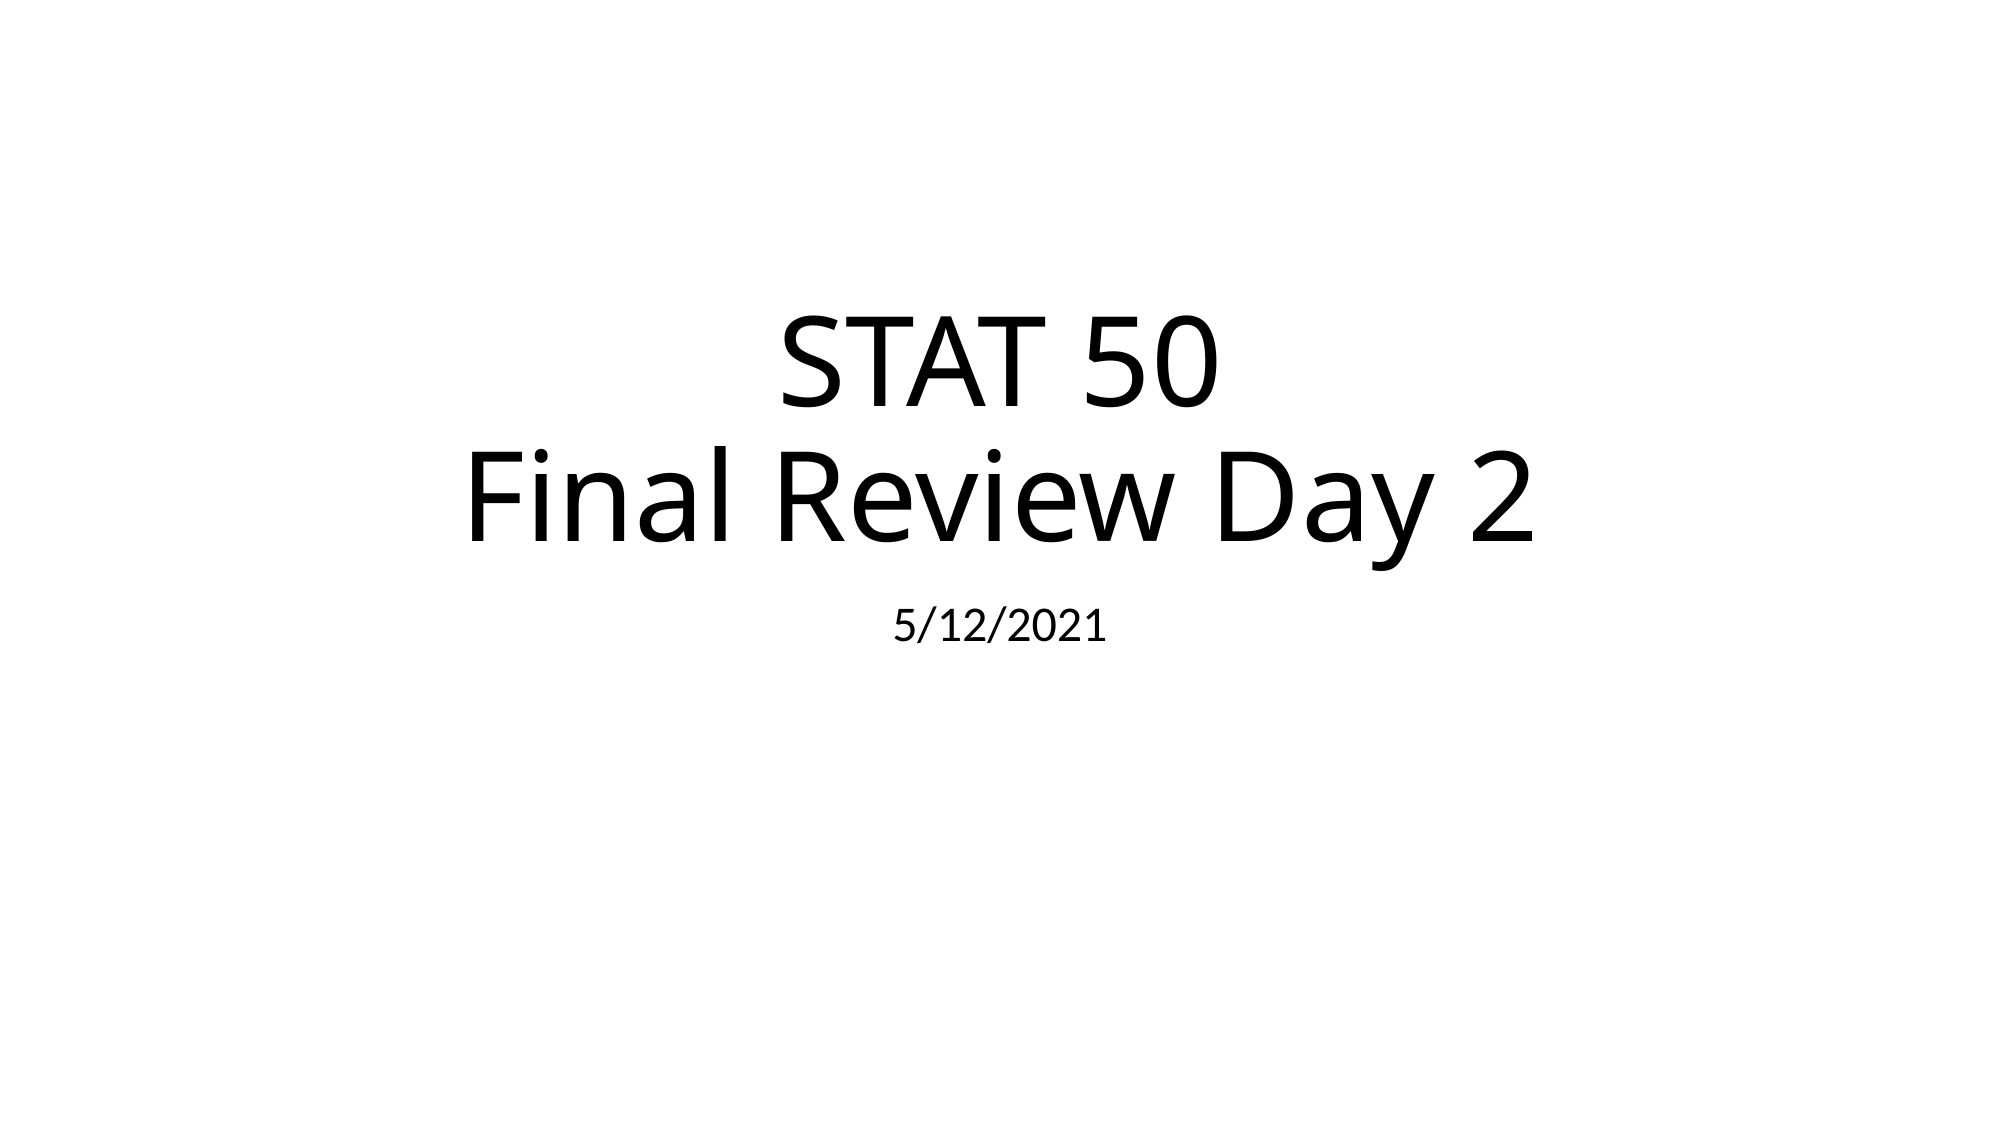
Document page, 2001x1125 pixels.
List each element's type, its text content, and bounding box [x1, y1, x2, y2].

title STAT 50 Final Review Day 2 [249, 184, 1750, 576]
subtitle 5/12/2021 [249, 590, 1750, 863]
